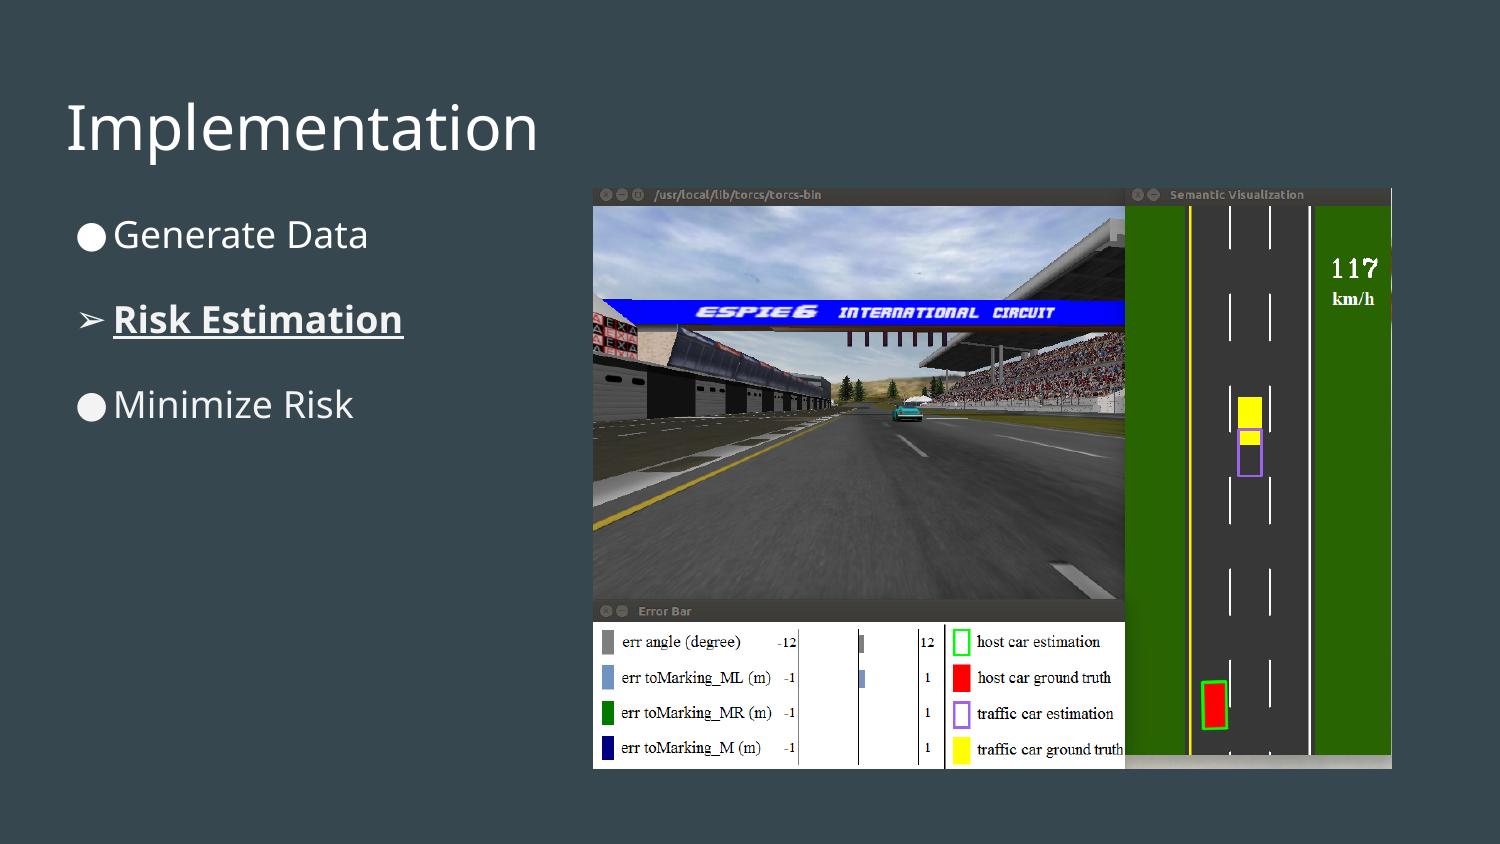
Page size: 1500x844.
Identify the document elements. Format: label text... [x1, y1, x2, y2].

title Implementation [51, 72, 1449, 167]
picture [592, 188, 1392, 769]
list Generate Data Risk Estimation Minimize Risk [22, 189, 478, 437]
